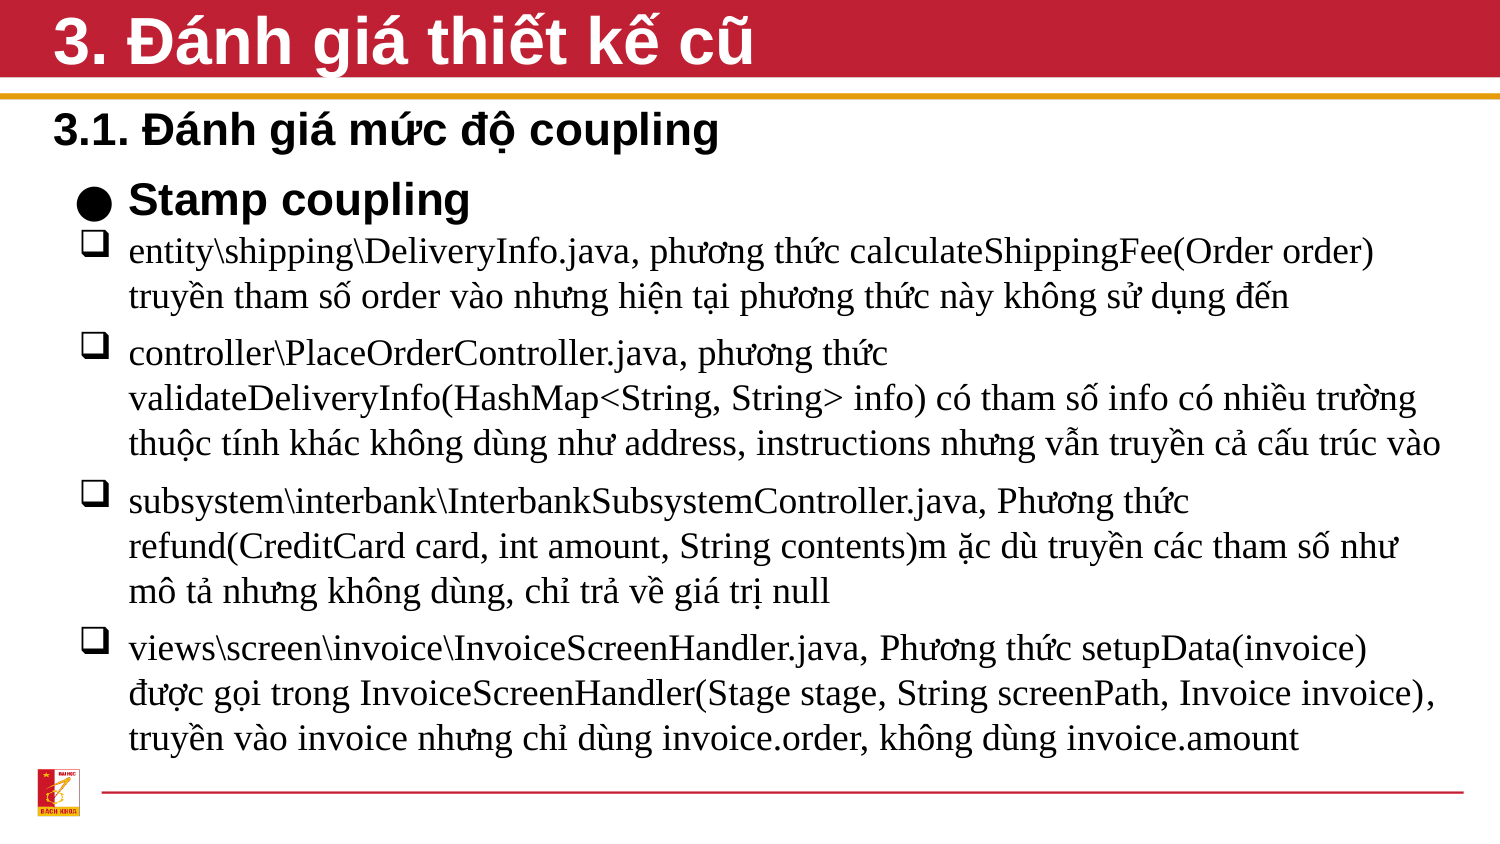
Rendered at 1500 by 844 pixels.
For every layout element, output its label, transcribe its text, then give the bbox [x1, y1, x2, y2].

picture [0, 0, 1500, 844]
title 3. Đánh giá thiết kế cũ [38, 9, 1462, 66]
list 3.1. Đánh giá mức độ coupling Stamp coupling entity\shipping\DeliveryInfo.java, phương thức calculateShippingFee(Order order) truyền tham số order vào nhưng hiện tại phương thức này không sử dụng đến controller\PlaceOrderController.java, phương thức validateDeliveryInfo(HashMap<String, String> info) có tham số info có nhiều trường thuộc tính khác không dùng như address, instructions nhưng vẫn truyền cả cấu trúc vào subsystem\interbank\InterbankSubsystemController.java, Phương thức refund(CreditCard card, int amount, String contents)m ặc dù truyền các tham số như mô tả nhưng không dùng, chỉ trả về giá trị null views\screen\invoice\InvoiceScreenHandler.java, Phương thức setupData(invoice) được gọi trong InvoiceScreenHandler(Stage stage, String screenPath, Invoice invoice), truyền vào invoice nhưng chỉ dùng invoice.order, không dùng invoice.amount [38, 98, 1462, 773]
